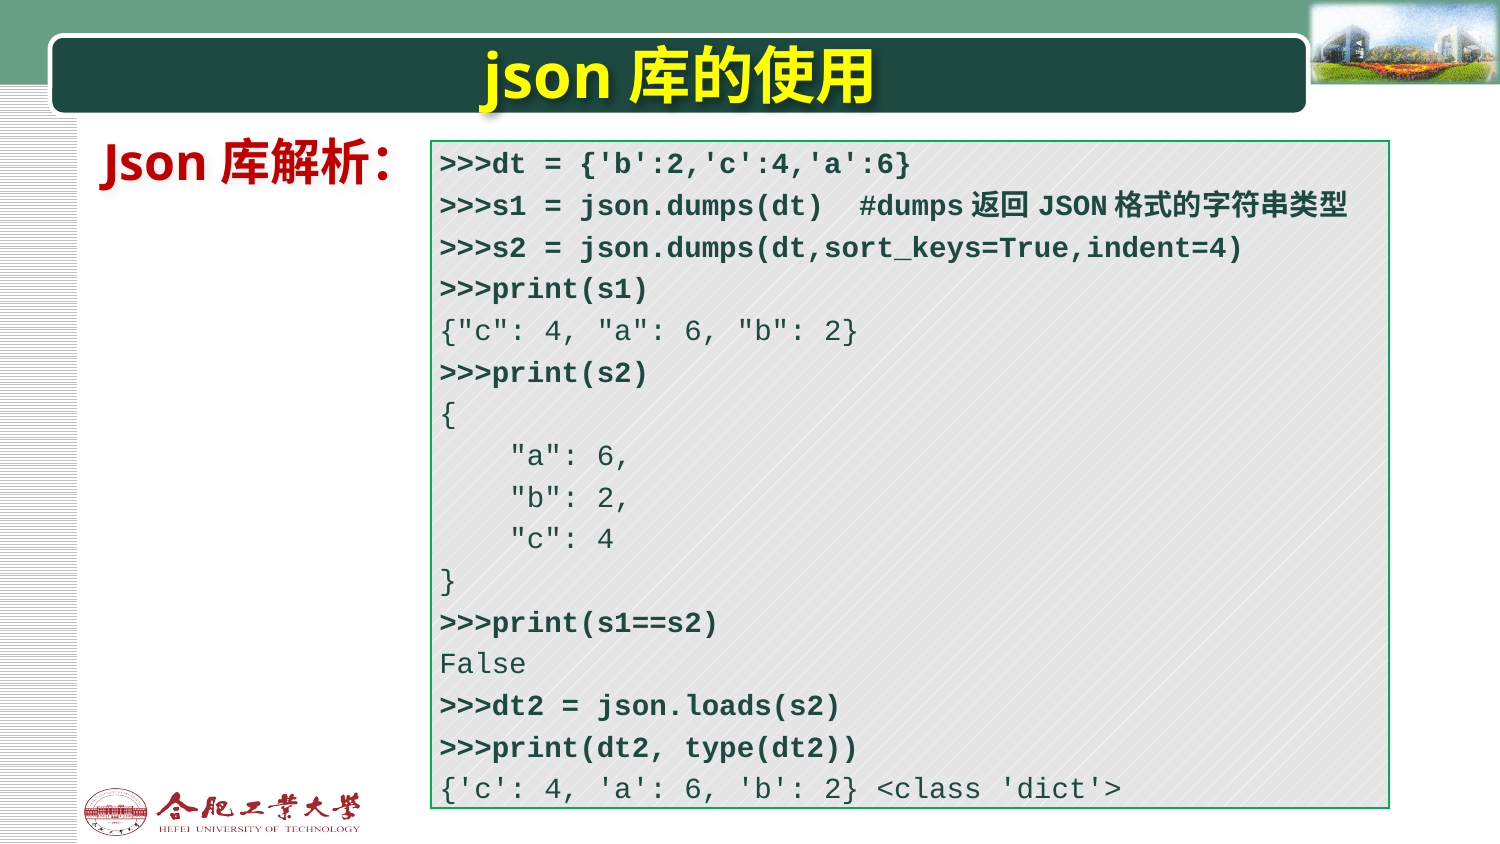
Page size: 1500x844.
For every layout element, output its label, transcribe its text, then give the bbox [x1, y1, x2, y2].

title json库的使用 [75, 39, 1288, 109]
picture [1313, 6, 1495, 79]
table_header >>>dt = {'b':2,'c':4,'a':6} >>>s1 = json.dumps(dt) #dumps返回JSON格式的字符串类型 >>>s2 = json.dumps(dt,sort_keys=True,indent=4) >>>print(s1) {"c": 4, "a": 6, "b": 2} >>>print(s2) { "a": 6, "b": 2, "c": 4 } >>>print(s1==s2) False >>>dt2 = json.loads(s2) >>>print(dt2, type(dt2)) {'c': 4, 'a': 6, 'b': 2} <class 'dict'> [432, 142, 1388, 807]
picture [78, 785, 372, 841]
text_box Json库解析： [88, 123, 479, 198]
